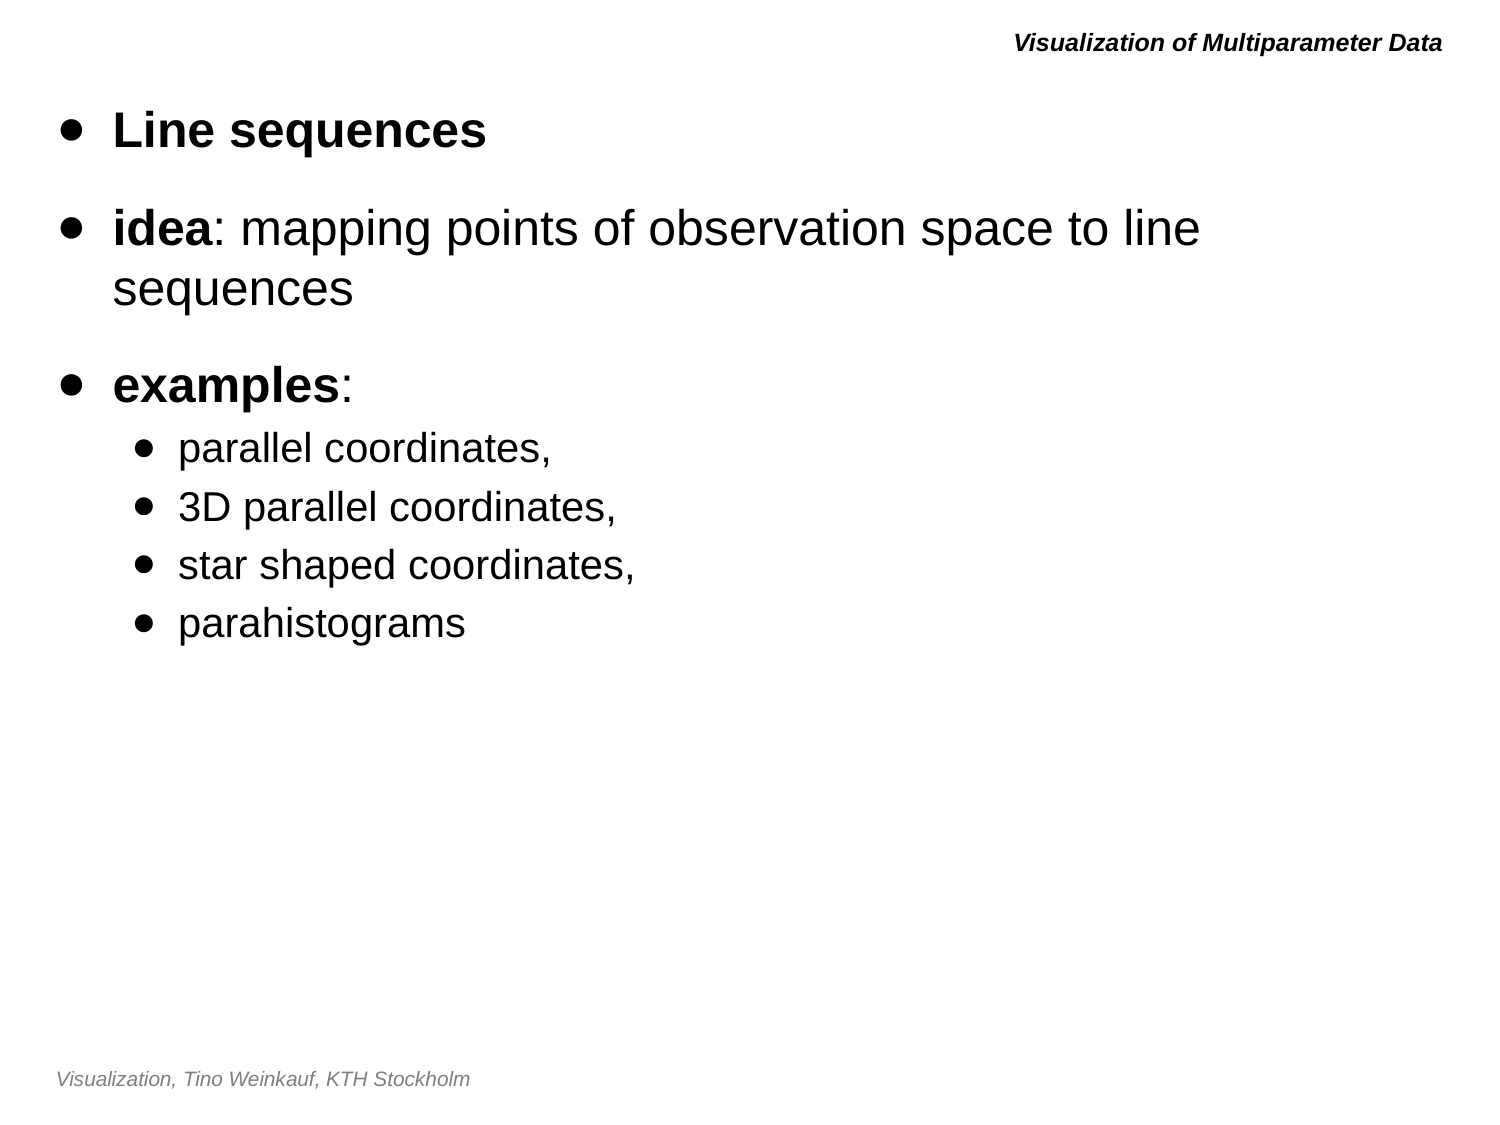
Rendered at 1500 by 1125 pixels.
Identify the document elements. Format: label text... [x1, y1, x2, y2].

list Line sequences idea: mapping points of observation space to line sequences examples: parallel coordinates, 3D parallel coordinates, star shaped coordinates, parahistograms [40, 89, 1460, 1036]
title Visualization of Multiparameter Data [237, 18, 1460, 67]
